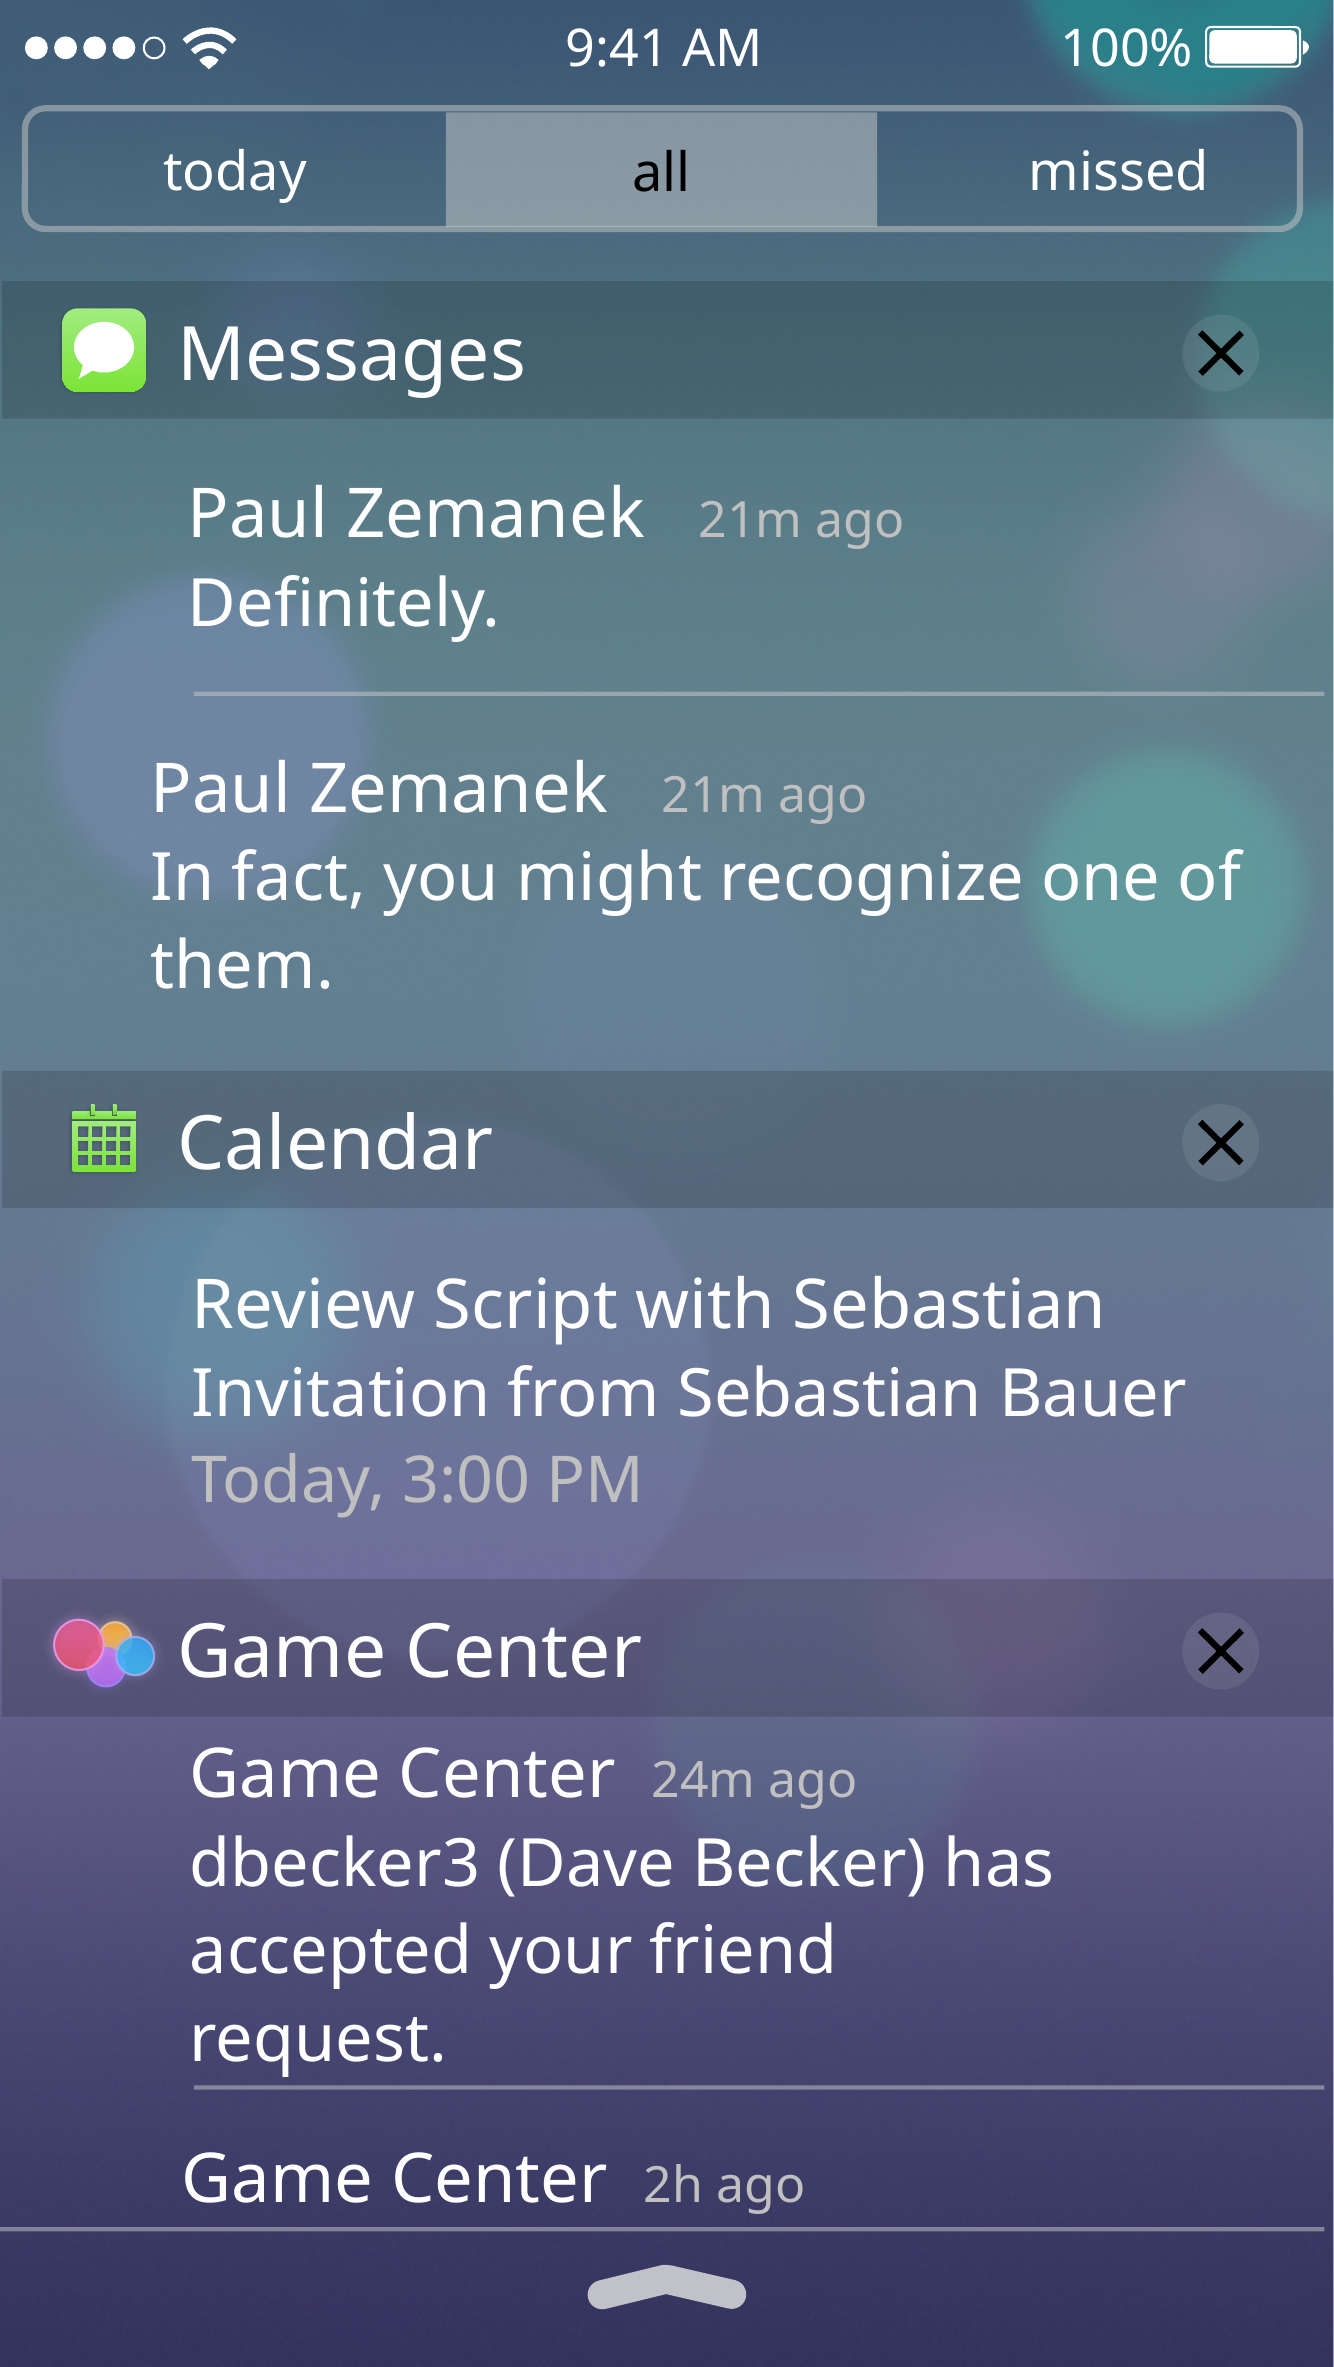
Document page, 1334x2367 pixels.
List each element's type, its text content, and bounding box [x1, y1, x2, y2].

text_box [53, 1619, 155, 1687]
text_box [0, 0, 1334, 2367]
text_box Review Script with Sebastian Invitation from Sebastian Bauer Today, 3:00 PM [185, 1245, 1334, 1522]
text_box [24, 108, 1300, 230]
text_box Paul Zemanek 21m ago Definitely. [181, 454, 911, 646]
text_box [1179, 1609, 1262, 1692]
text_box Game Center 2h ago [175, 2119, 812, 2223]
text_box today [157, 130, 314, 208]
text_box Game Center [2, 1579, 1334, 1717]
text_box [1179, 311, 1262, 395]
text_box Calendar [2, 1070, 1334, 1209]
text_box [71, 1104, 137, 1172]
text_box Messages [2, 281, 1334, 419]
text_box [584, 2261, 750, 2313]
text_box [24, 8, 1310, 83]
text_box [62, 308, 147, 392]
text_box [1179, 1101, 1262, 1184]
text_box Paul Zemanek 21m ago In fact, you might recognize one of them. [144, 729, 1249, 1009]
text_box missed [1022, 130, 1216, 208]
text_box Game Center 24m ago dbecker3 (Dave Becker) has accepted your friend request. [183, 1714, 1088, 2082]
